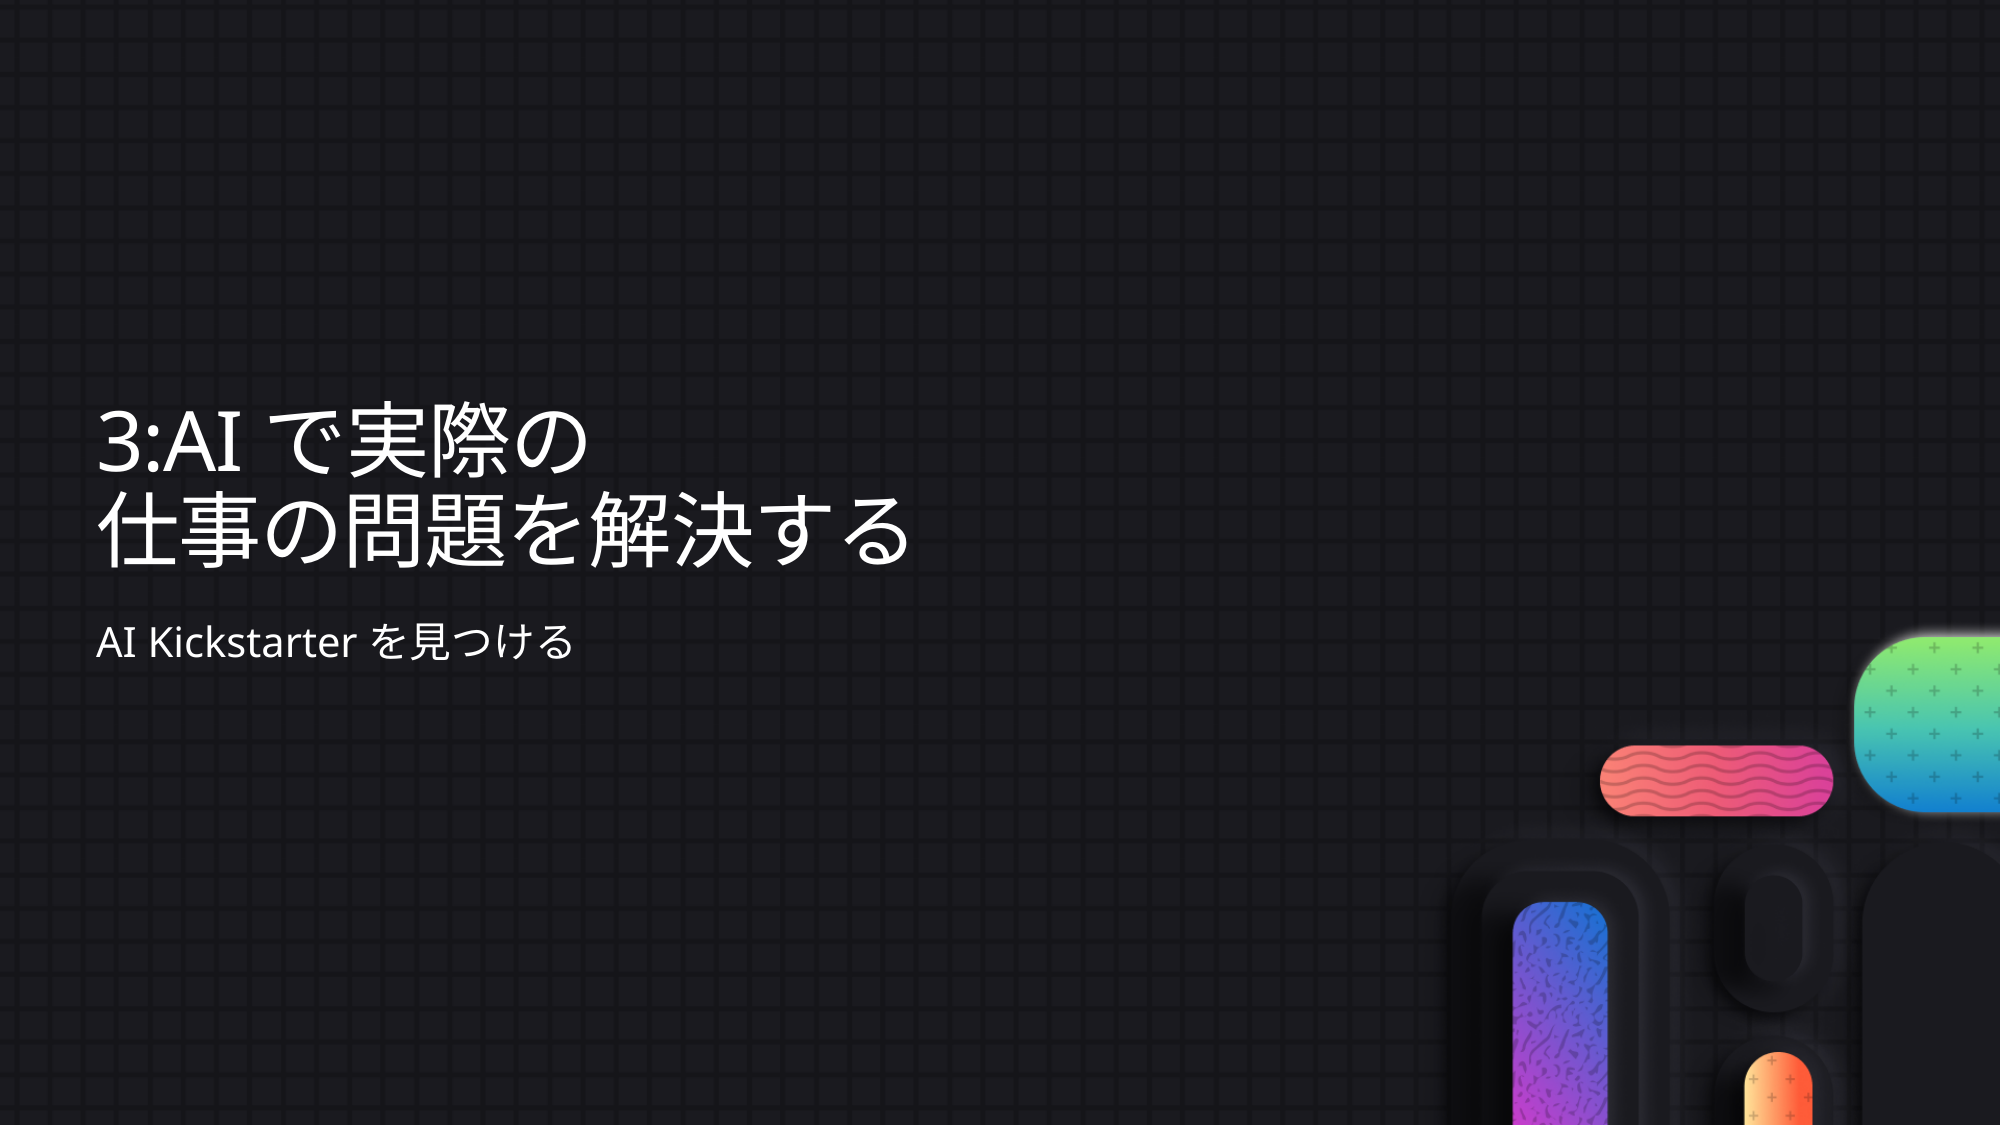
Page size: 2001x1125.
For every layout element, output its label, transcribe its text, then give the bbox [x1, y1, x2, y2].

title 3:AIで実際の 仕事の問題を解決する [96, 397, 1677, 580]
picture [0, 0, 2000, 1125]
list AI Kickstarterを見つける [96, 615, 1116, 666]
